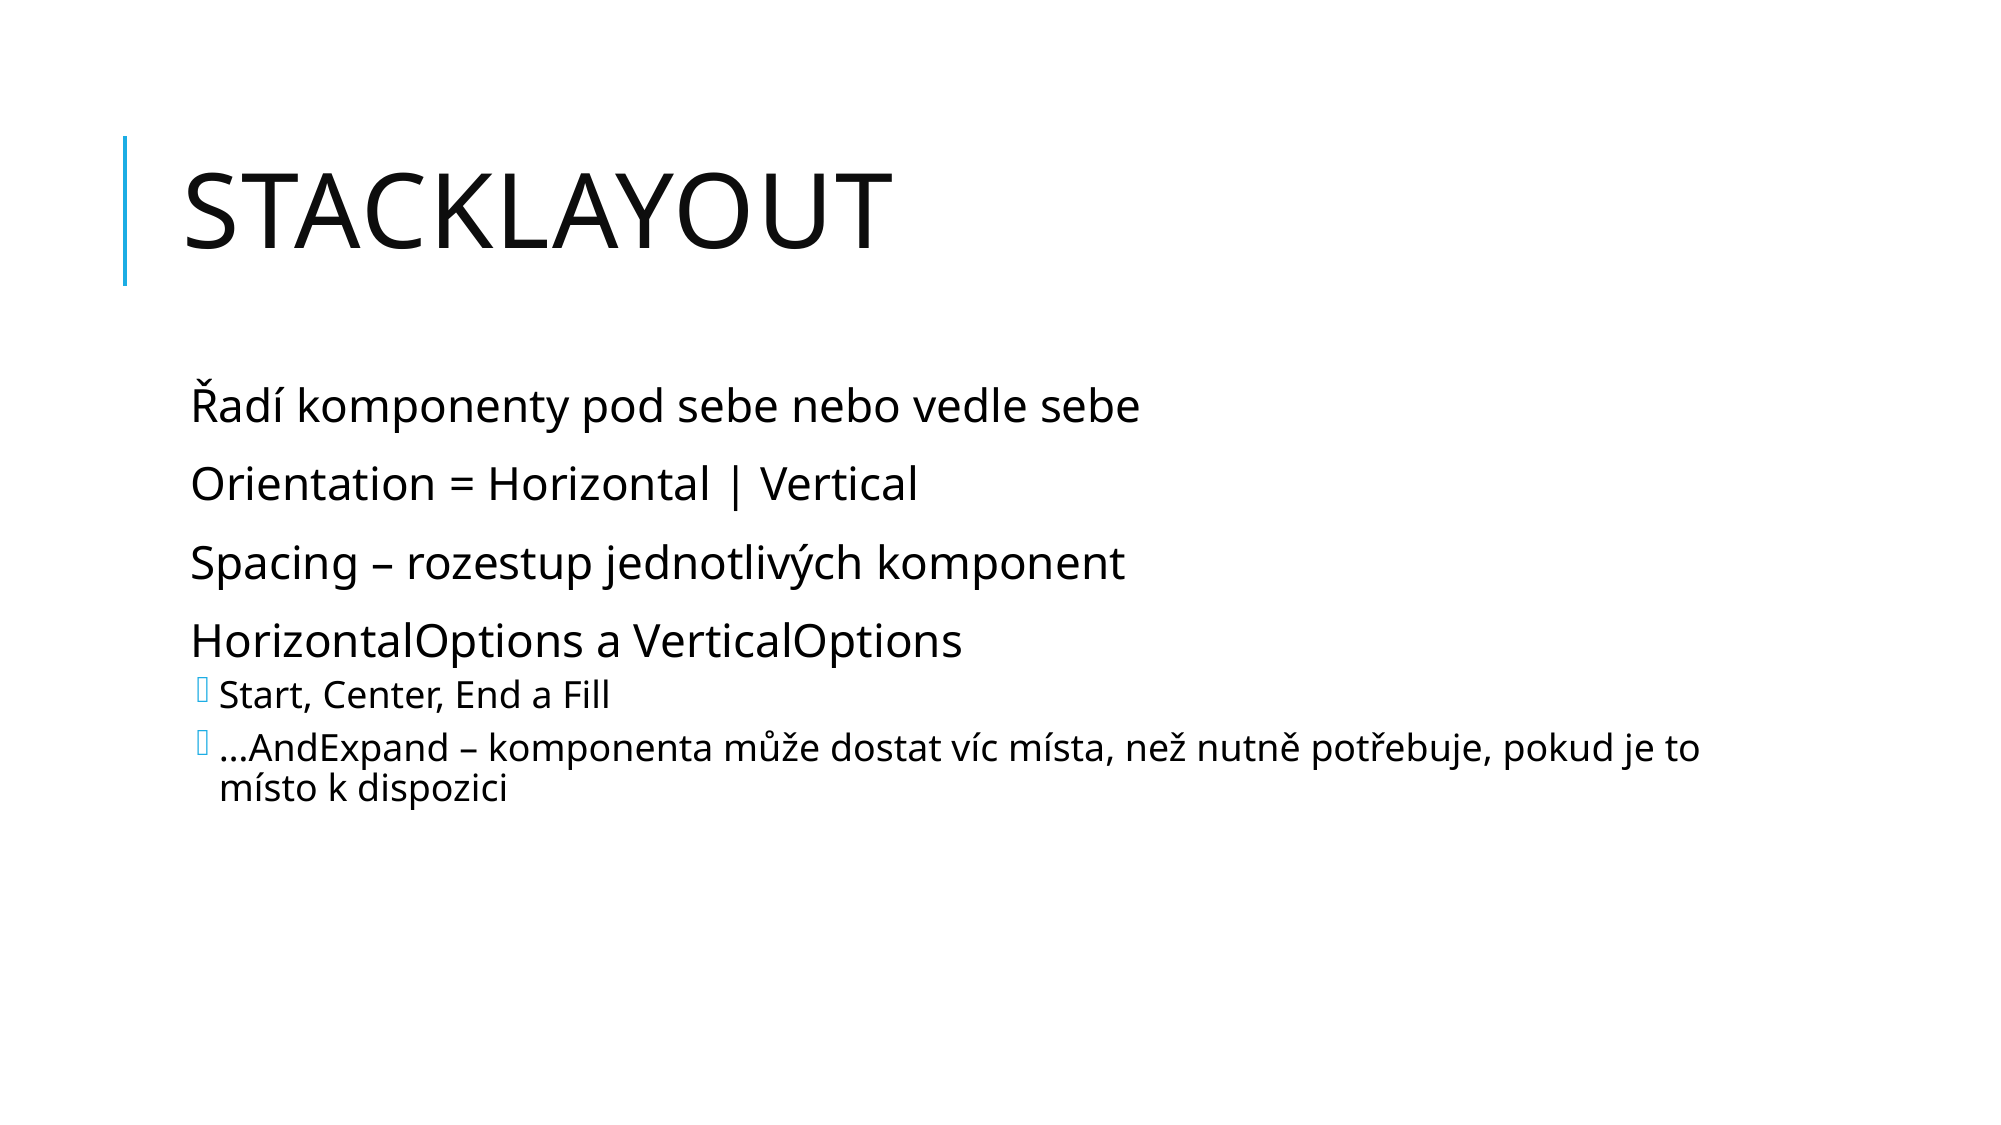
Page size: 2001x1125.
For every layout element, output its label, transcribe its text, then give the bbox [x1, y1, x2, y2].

title StackLayout [168, 96, 1763, 342]
list Řadí komponenty pod sebe nebo vedle sebe Orientation = Horizontal | Vertical Spacing – rozestup jednotlivých komponent HorizontalOptions a VerticalOptions Start, Center, End a Fill …AndExpand – komponenta může dostat víc místa, než nutně potřebuje, pokud je to místo k dispozici [168, 375, 1763, 1035]
